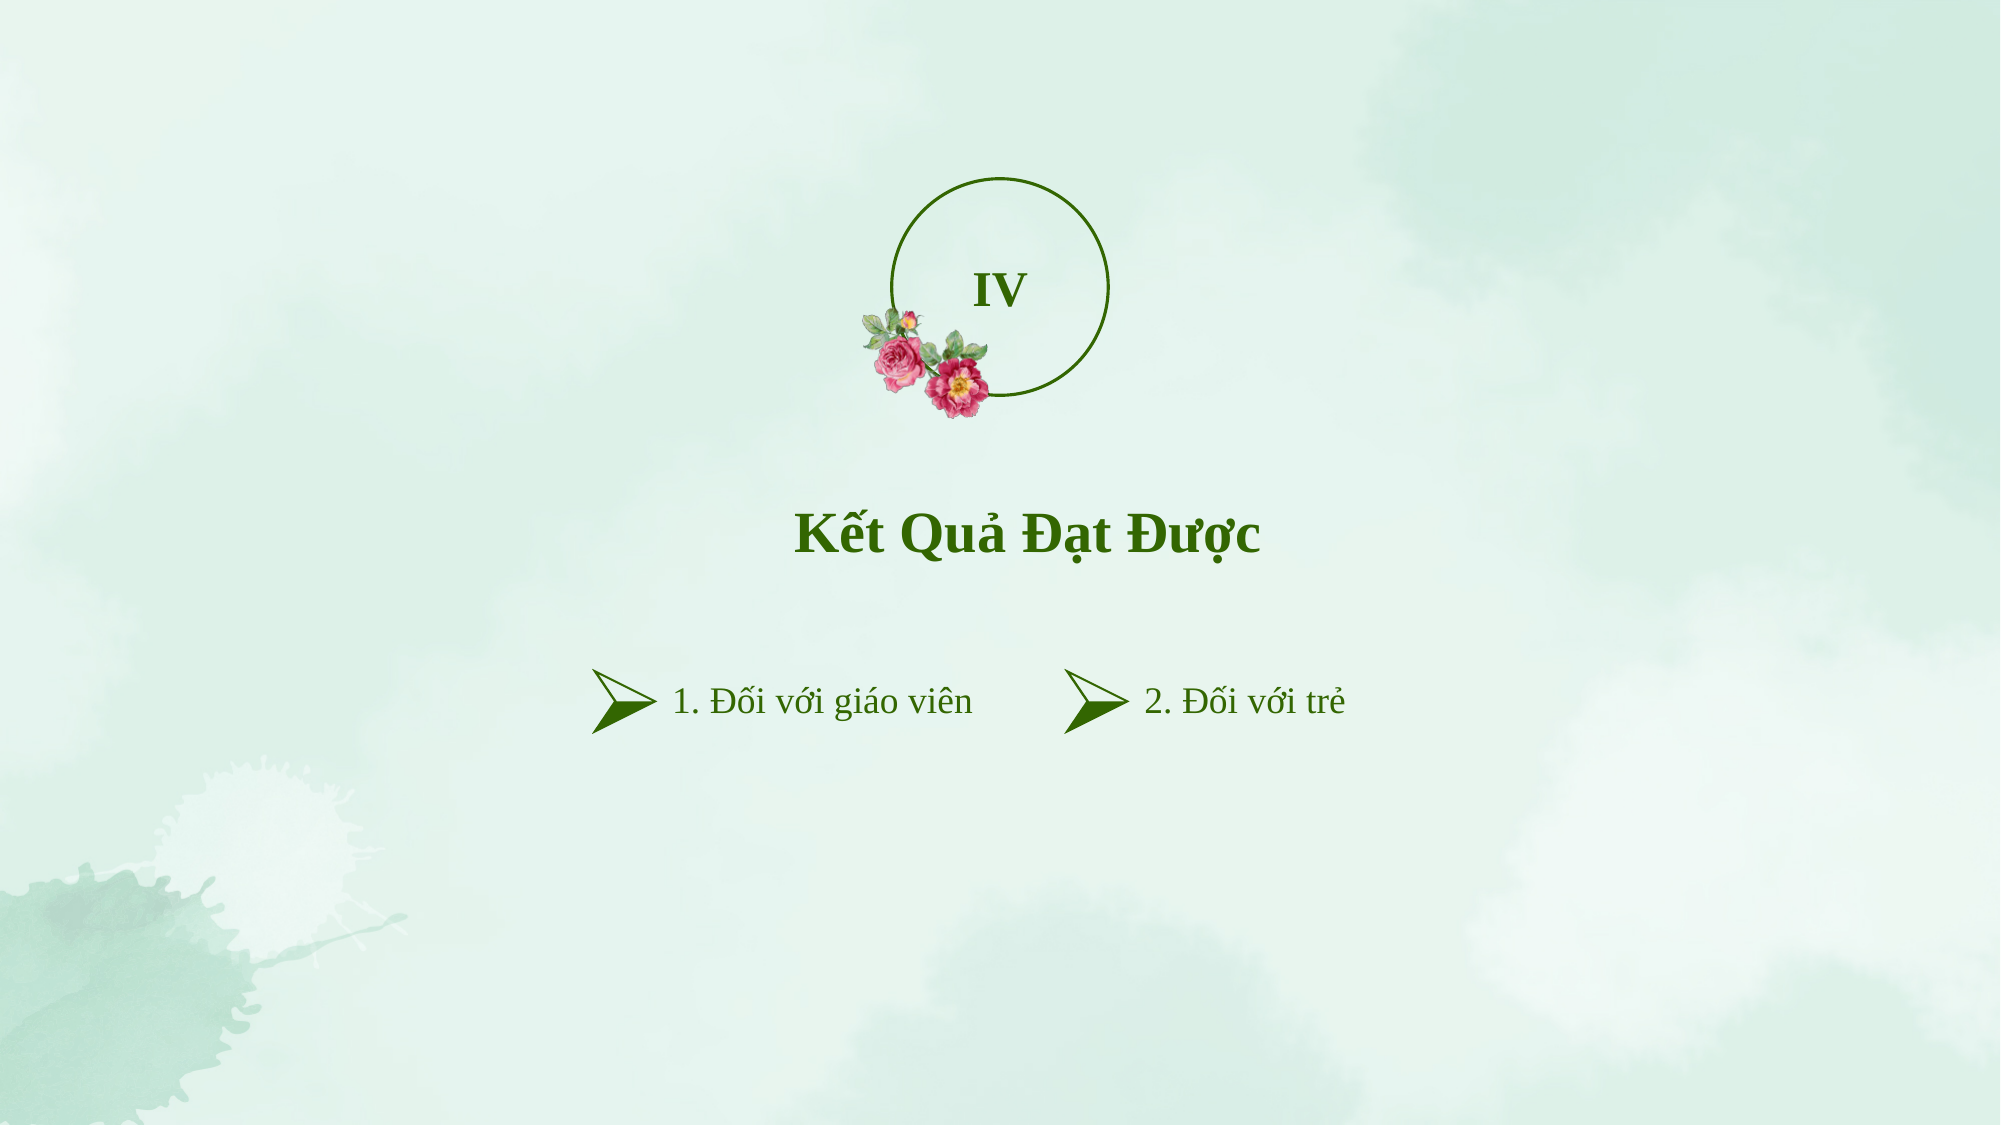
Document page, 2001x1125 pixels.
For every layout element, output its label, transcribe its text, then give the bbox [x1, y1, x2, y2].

text_box 1. Đối với giáo viên [657, 668, 1054, 729]
text_box IV [908, 249, 1093, 324]
text_box [890, 177, 1110, 397]
picture [0, 0, 2001, 1125]
text_box [591, 667, 657, 736]
text_box Kết Quả Đạt Được [759, 486, 1297, 572]
text_box 2. Đối với trẻ [1129, 668, 1585, 729]
text_box [1063, 667, 1129, 736]
